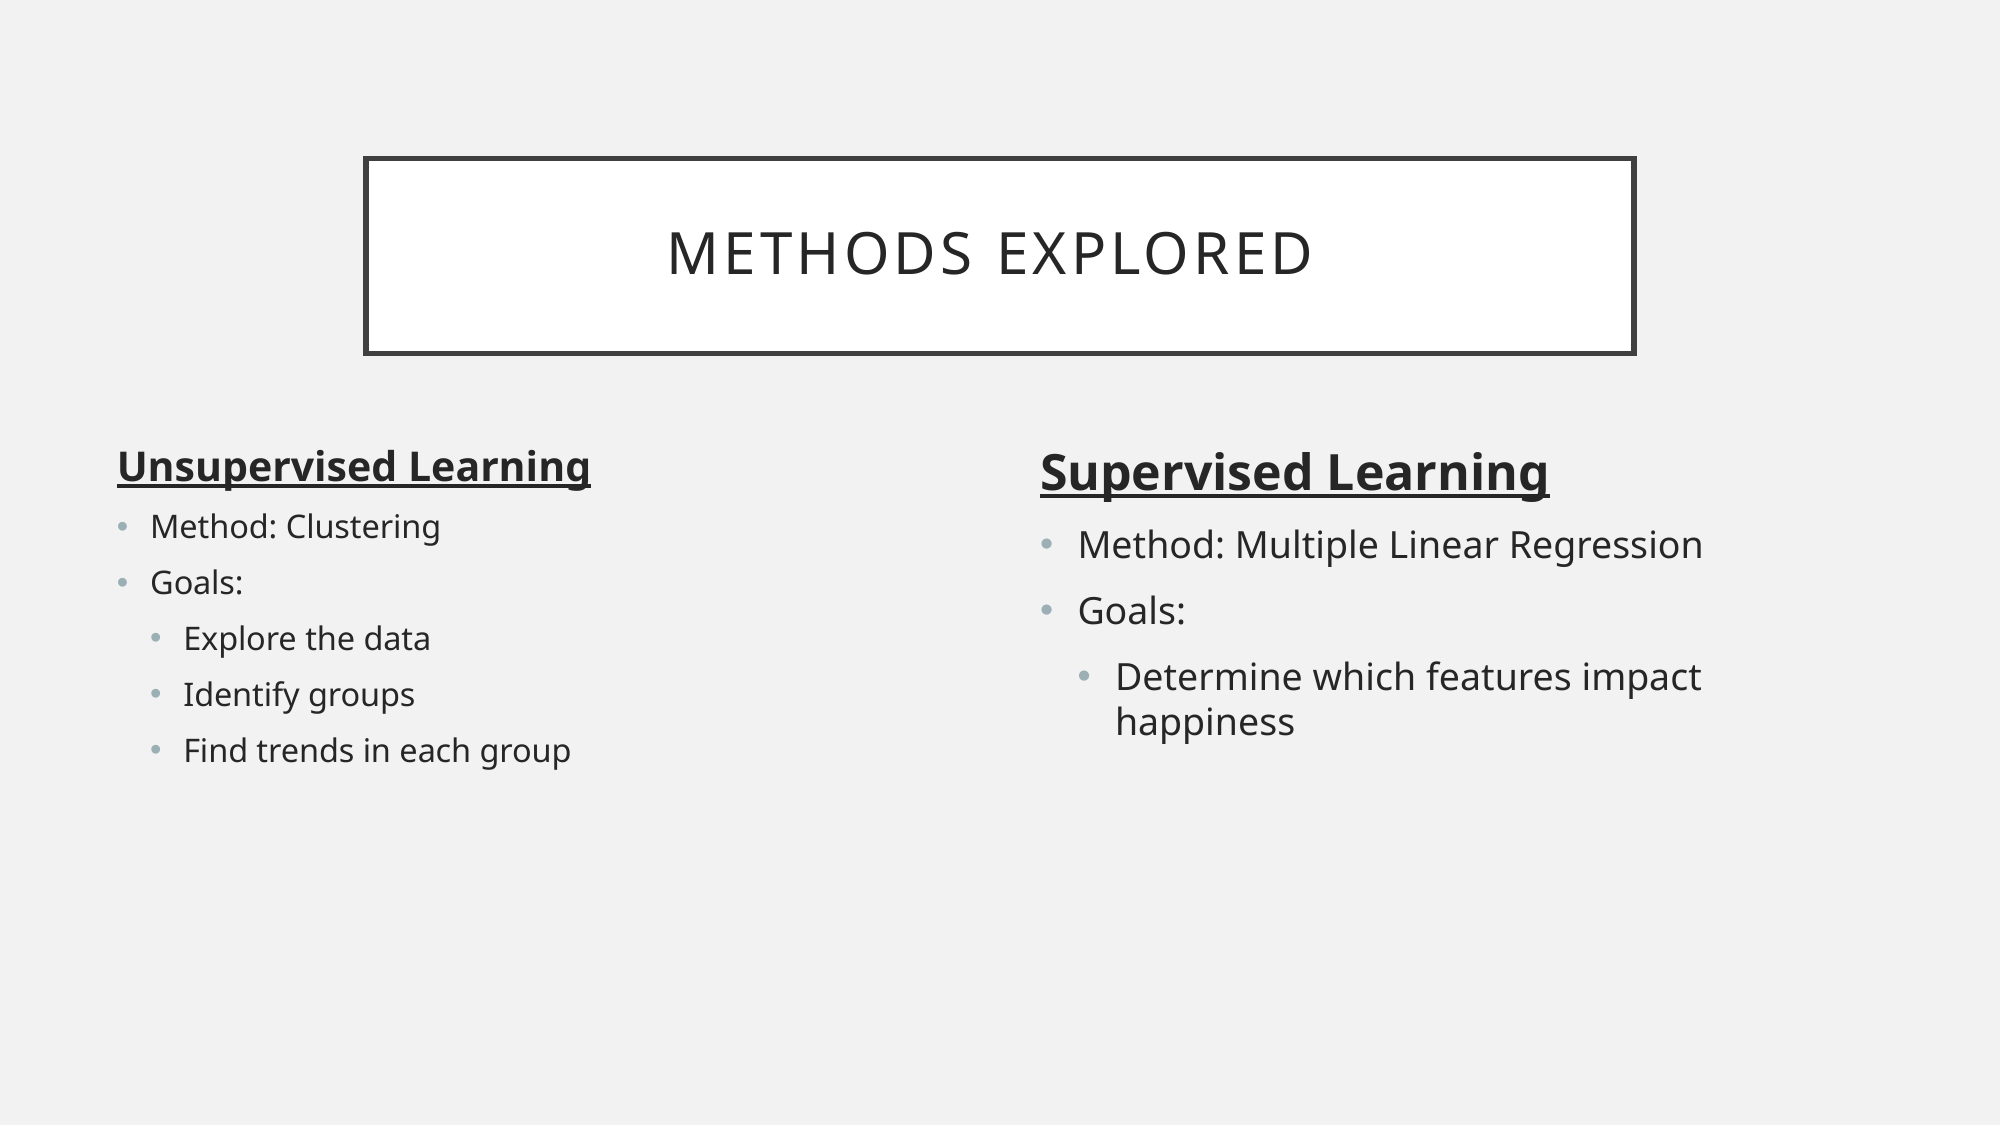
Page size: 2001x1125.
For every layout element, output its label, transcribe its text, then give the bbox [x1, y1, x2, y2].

title Methods Explored [363, 156, 1637, 356]
list Unsupervised Learning Method: Clustering Goals: Explore the data Identify groups Find trends in each group [101, 432, 730, 942]
text_box Supervised Learning Method: Multiple Linear Regression Goals: Determine which features impact happiness [1024, 432, 1864, 967]
